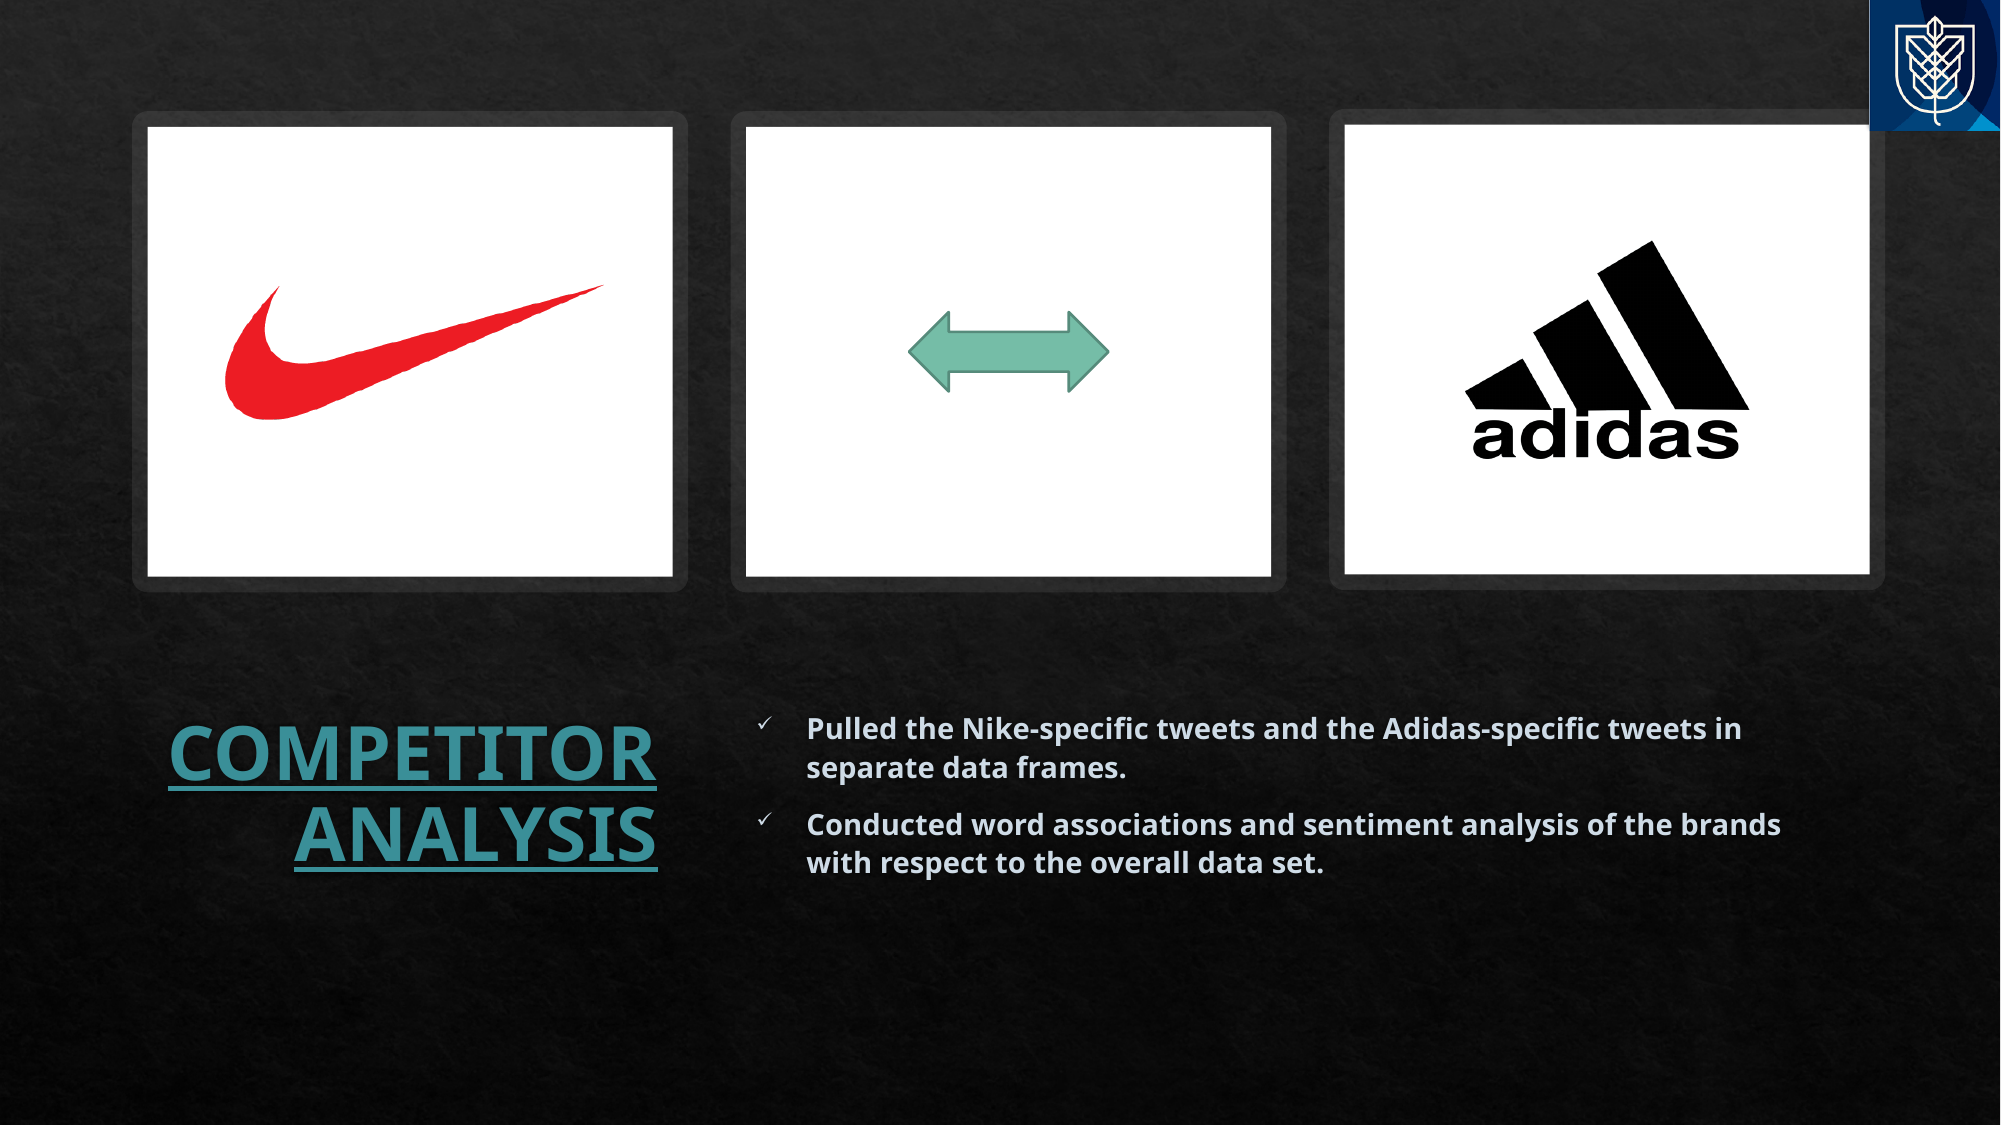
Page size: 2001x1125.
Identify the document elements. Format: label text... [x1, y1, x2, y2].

text_box [1343, 123, 1871, 576]
title COMPETITOR ANALYSIS [149, 634, 673, 959]
picture [186, 227, 634, 477]
text_box [146, 125, 674, 578]
text_box [745, 125, 1272, 578]
picture [1385, 201, 1830, 498]
text_box [908, 310, 1110, 393]
list Pulled the Nike-specific tweets and the Adidas-specific tweets in separate data frames. Conducted word associations and sentiment analysis of the brands with respect to the overall data set. [735, 636, 1849, 950]
picture [1869, 0, 2000, 131]
